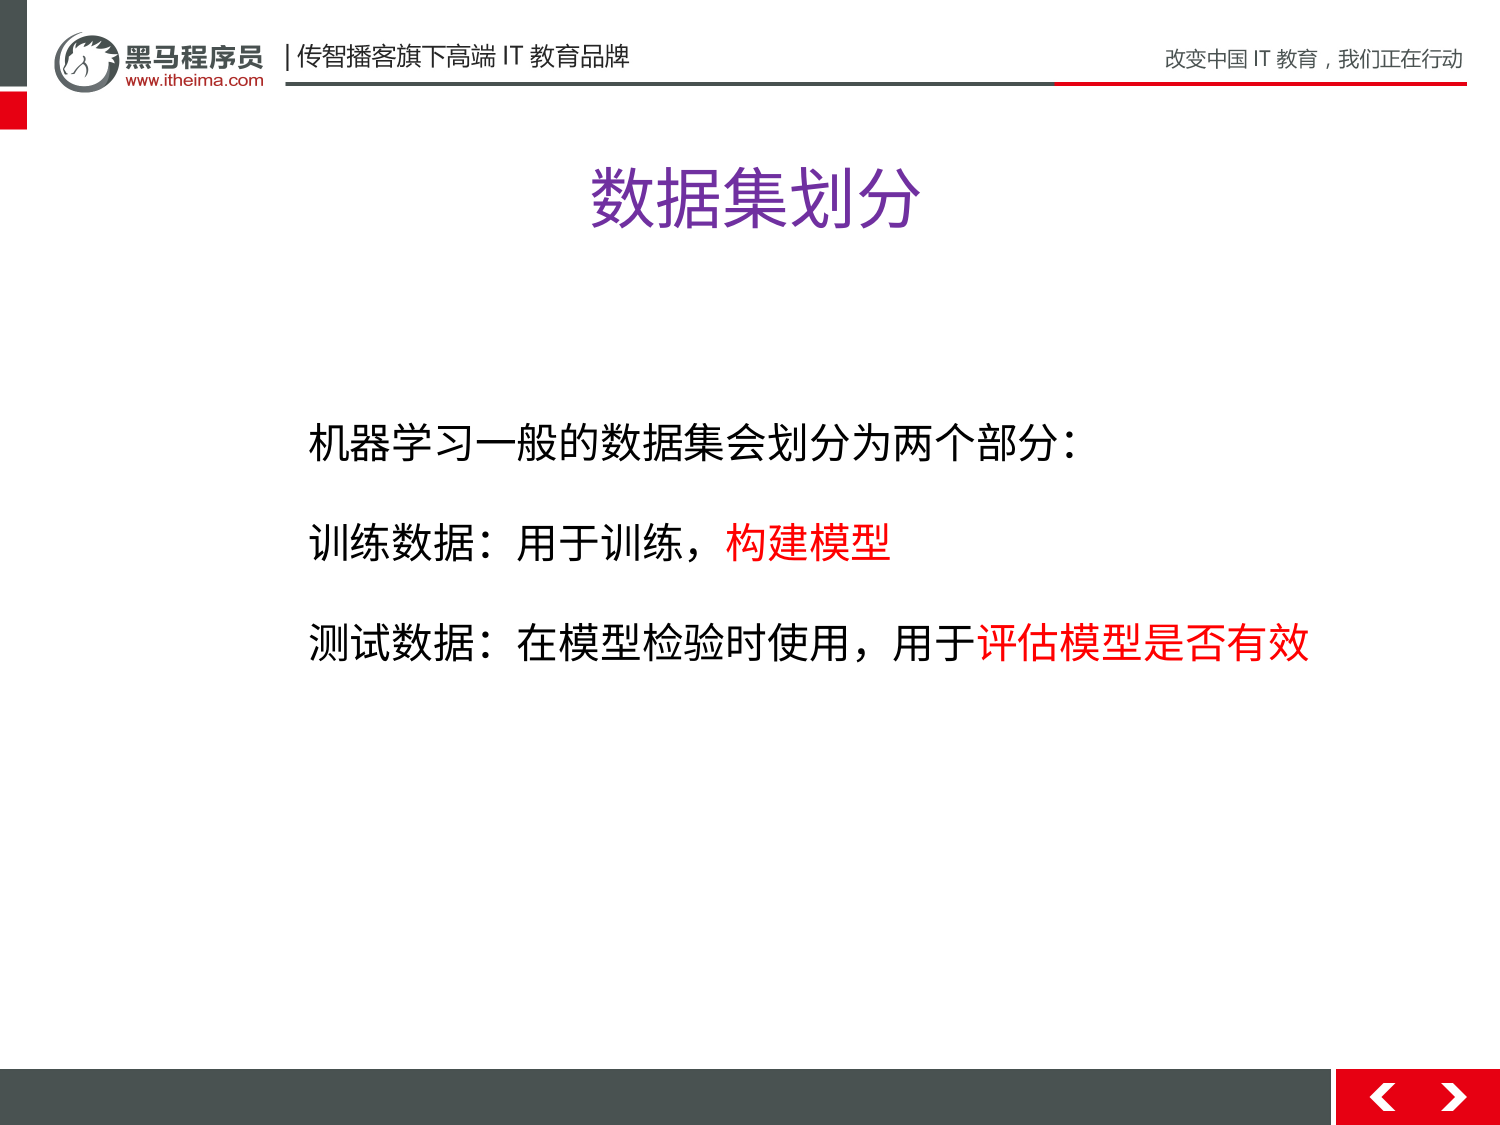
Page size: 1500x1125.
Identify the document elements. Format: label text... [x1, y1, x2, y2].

text_box 数据集划分 [574, 148, 938, 244]
text_box 机器学习一般的数据集会划分为两个部分： 训练数据：用于训练，构建模型 测试数据：在模型检验时使用，用于评估模型是否有效 [293, 408, 1326, 674]
picture [0, 0, 1500, 1125]
